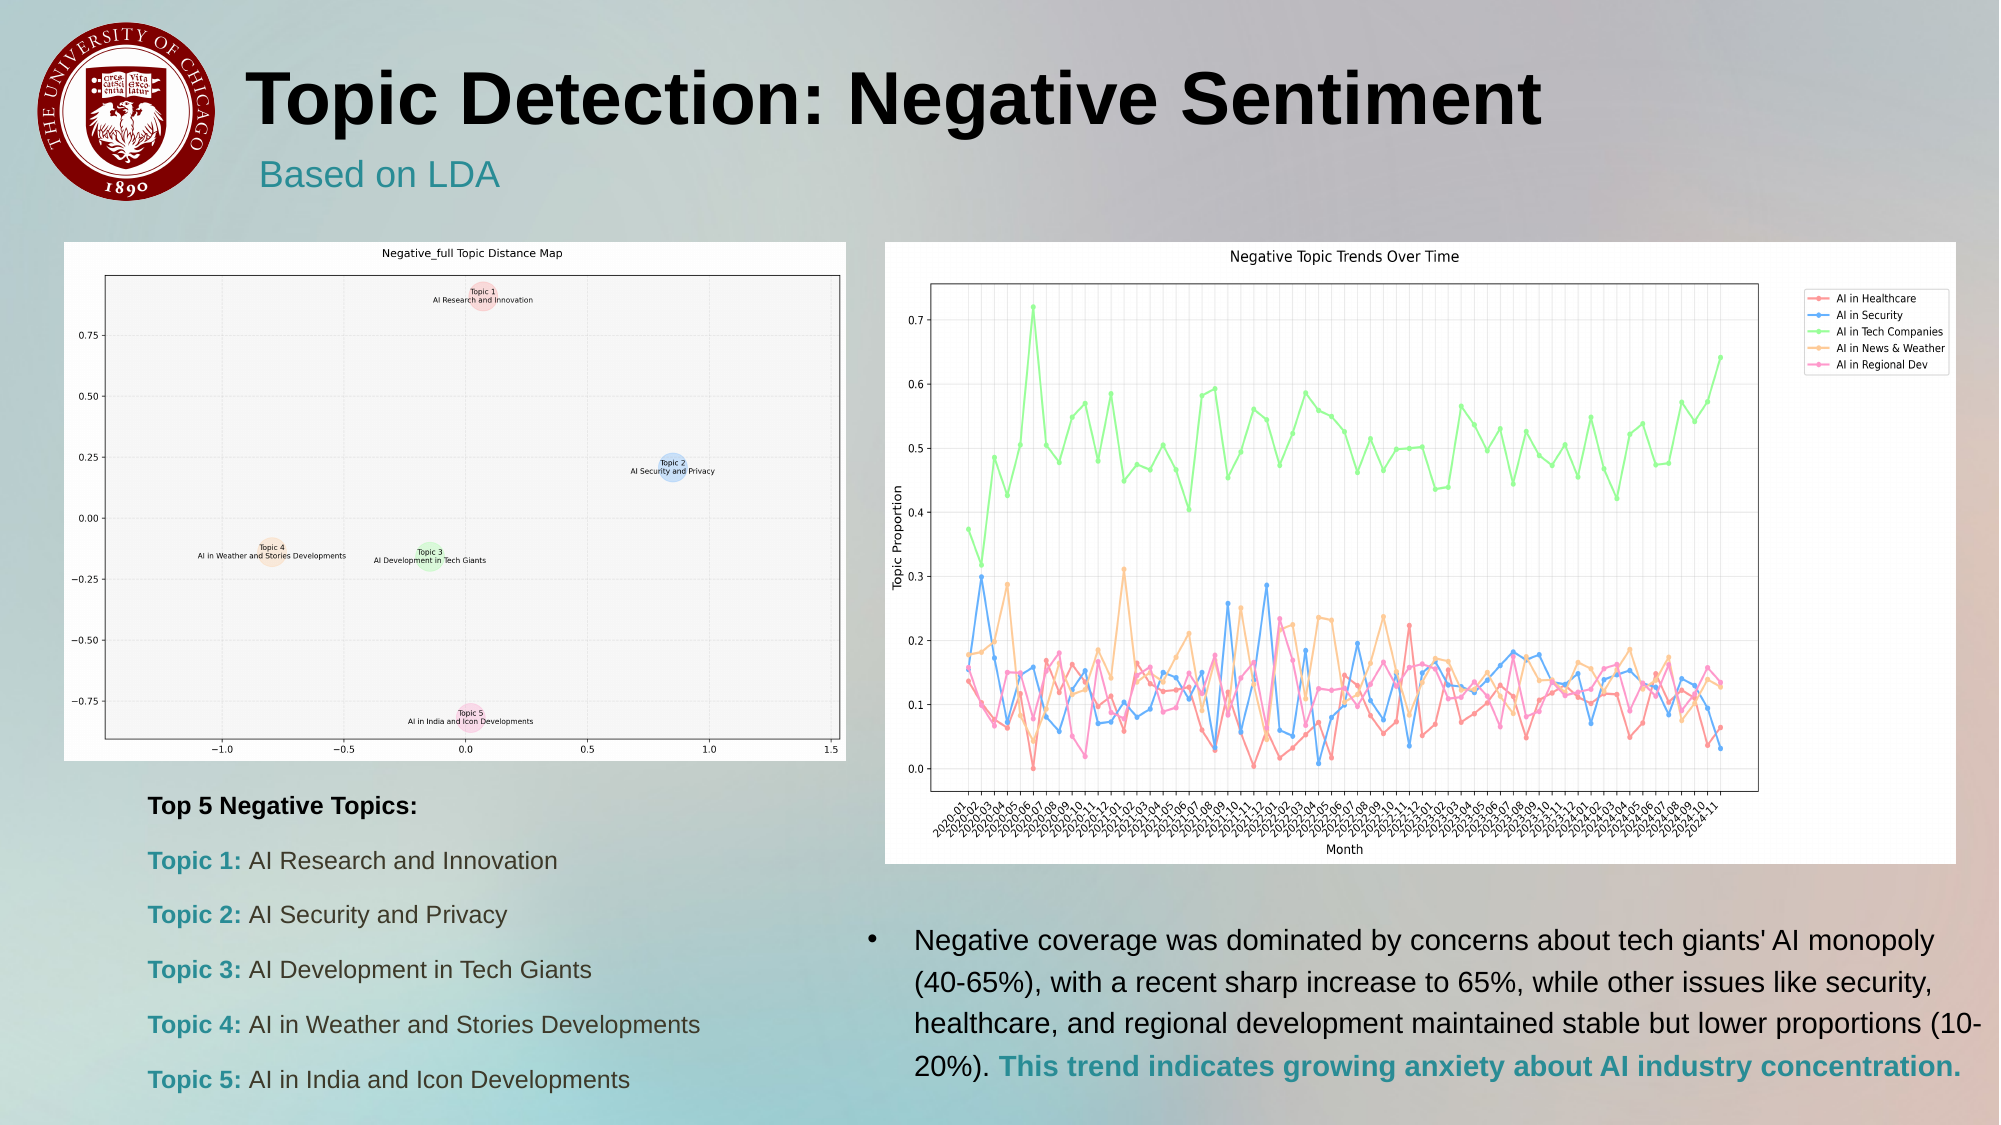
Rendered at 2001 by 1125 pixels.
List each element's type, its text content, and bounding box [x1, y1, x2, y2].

picture [0, 0, 1999, 1125]
text_box Based on LDA [244, 142, 599, 203]
title Topic Detection: Negative Sentiment [230, 12, 1706, 148]
text_box Top 5 Negative Topics: Topic 1: AI Research and Innovation Topic 2: AI Security and Privacy Topic 3: AI Development in Tech Giants Topic 4: AI in Weather and Stories Developments Topic 5: AI in India and Icon Developments [132, 781, 904, 1102]
text_box Negative coverage was dominated by concerns about tech giants' AI monopoly (40-65%), with a recent sharp increase to 65%, while other issues like security, healthcare, and regional development maintained stable but lower proportions (10-20%). This trend indicates growing anxiety about AI industry concentration. [904, 906, 2000, 1090]
